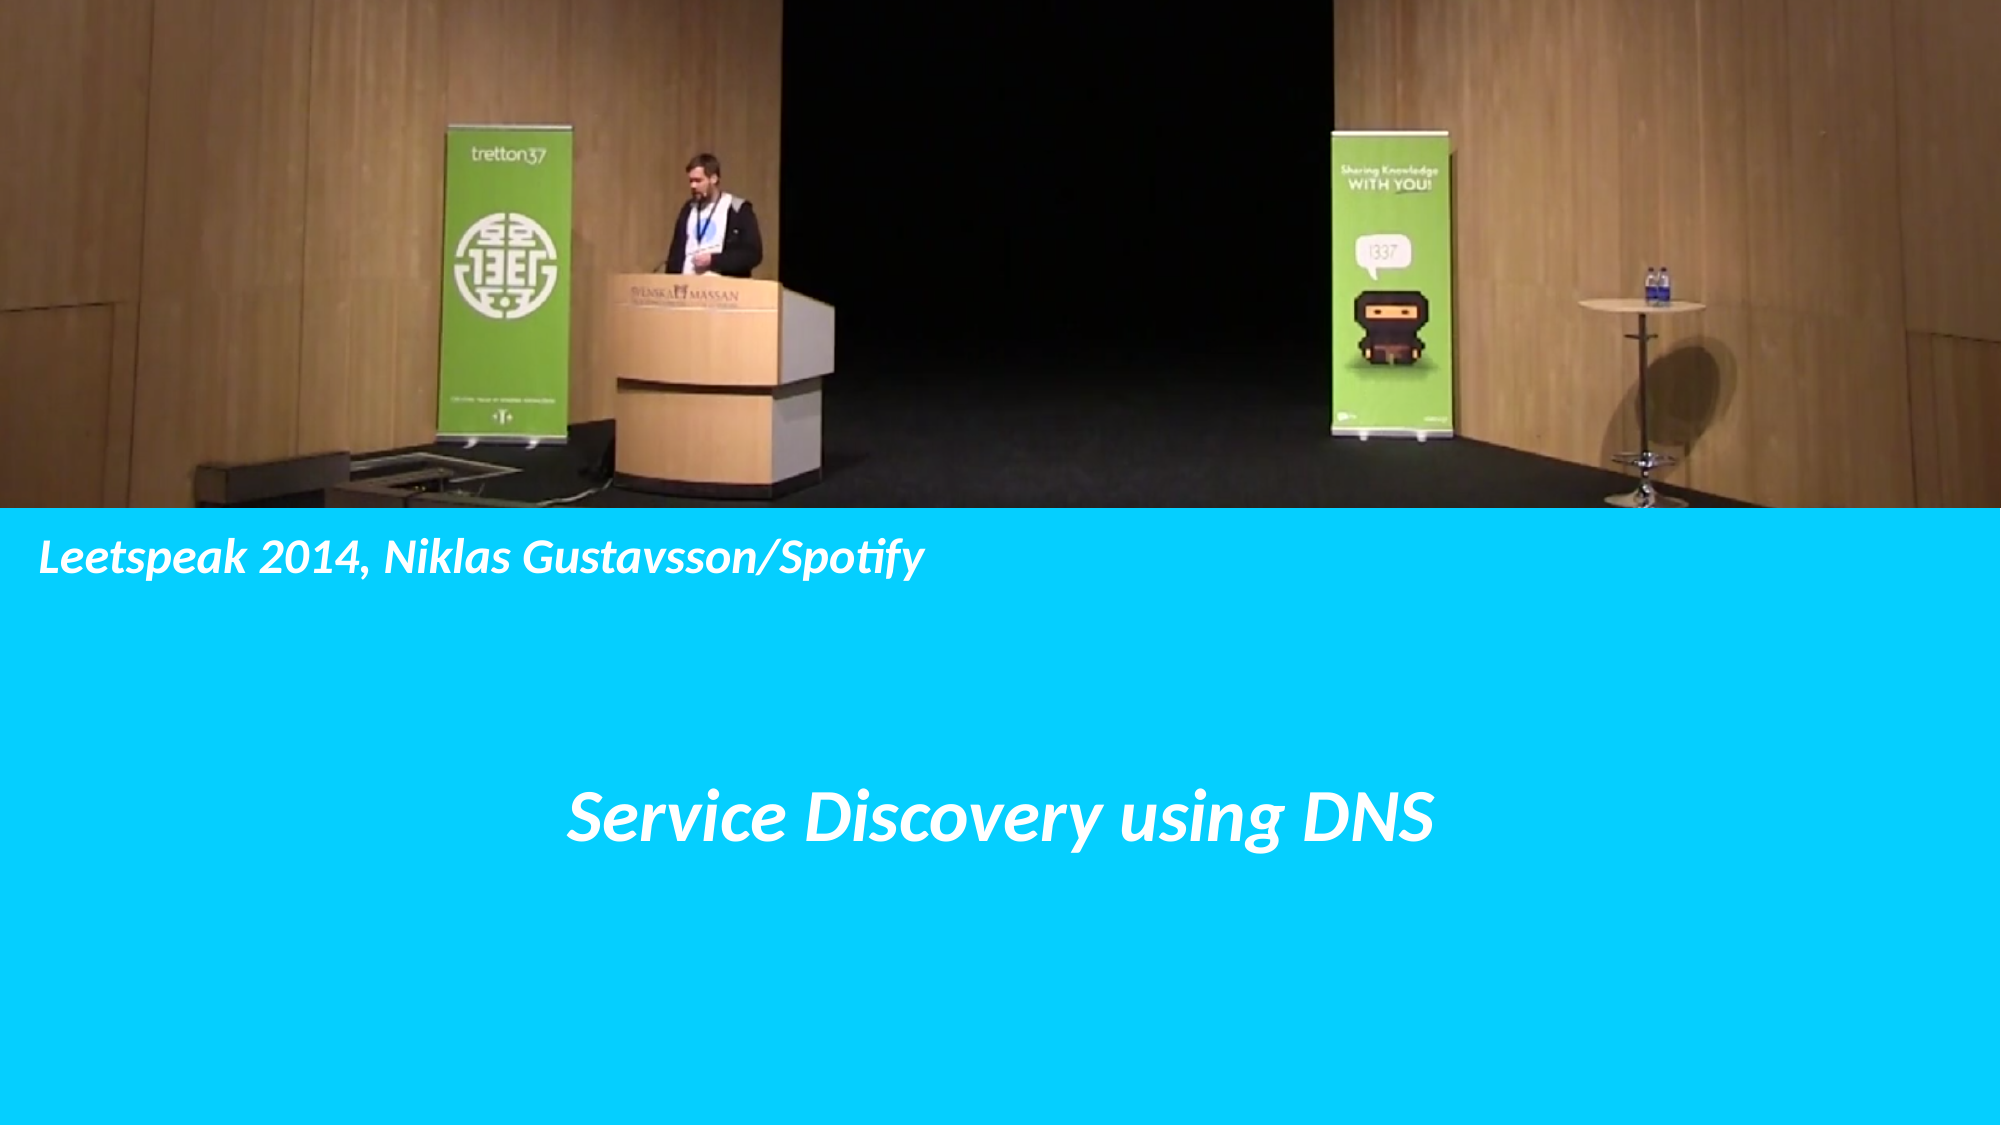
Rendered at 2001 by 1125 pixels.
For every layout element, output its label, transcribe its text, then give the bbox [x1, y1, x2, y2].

text_box Leetspeak 2014, Niklas Gustavsson/Spotify [24, 516, 940, 591]
picture [0, 0, 2001, 507]
text_box Service Discovery using DNS [553, 759, 1451, 864]
